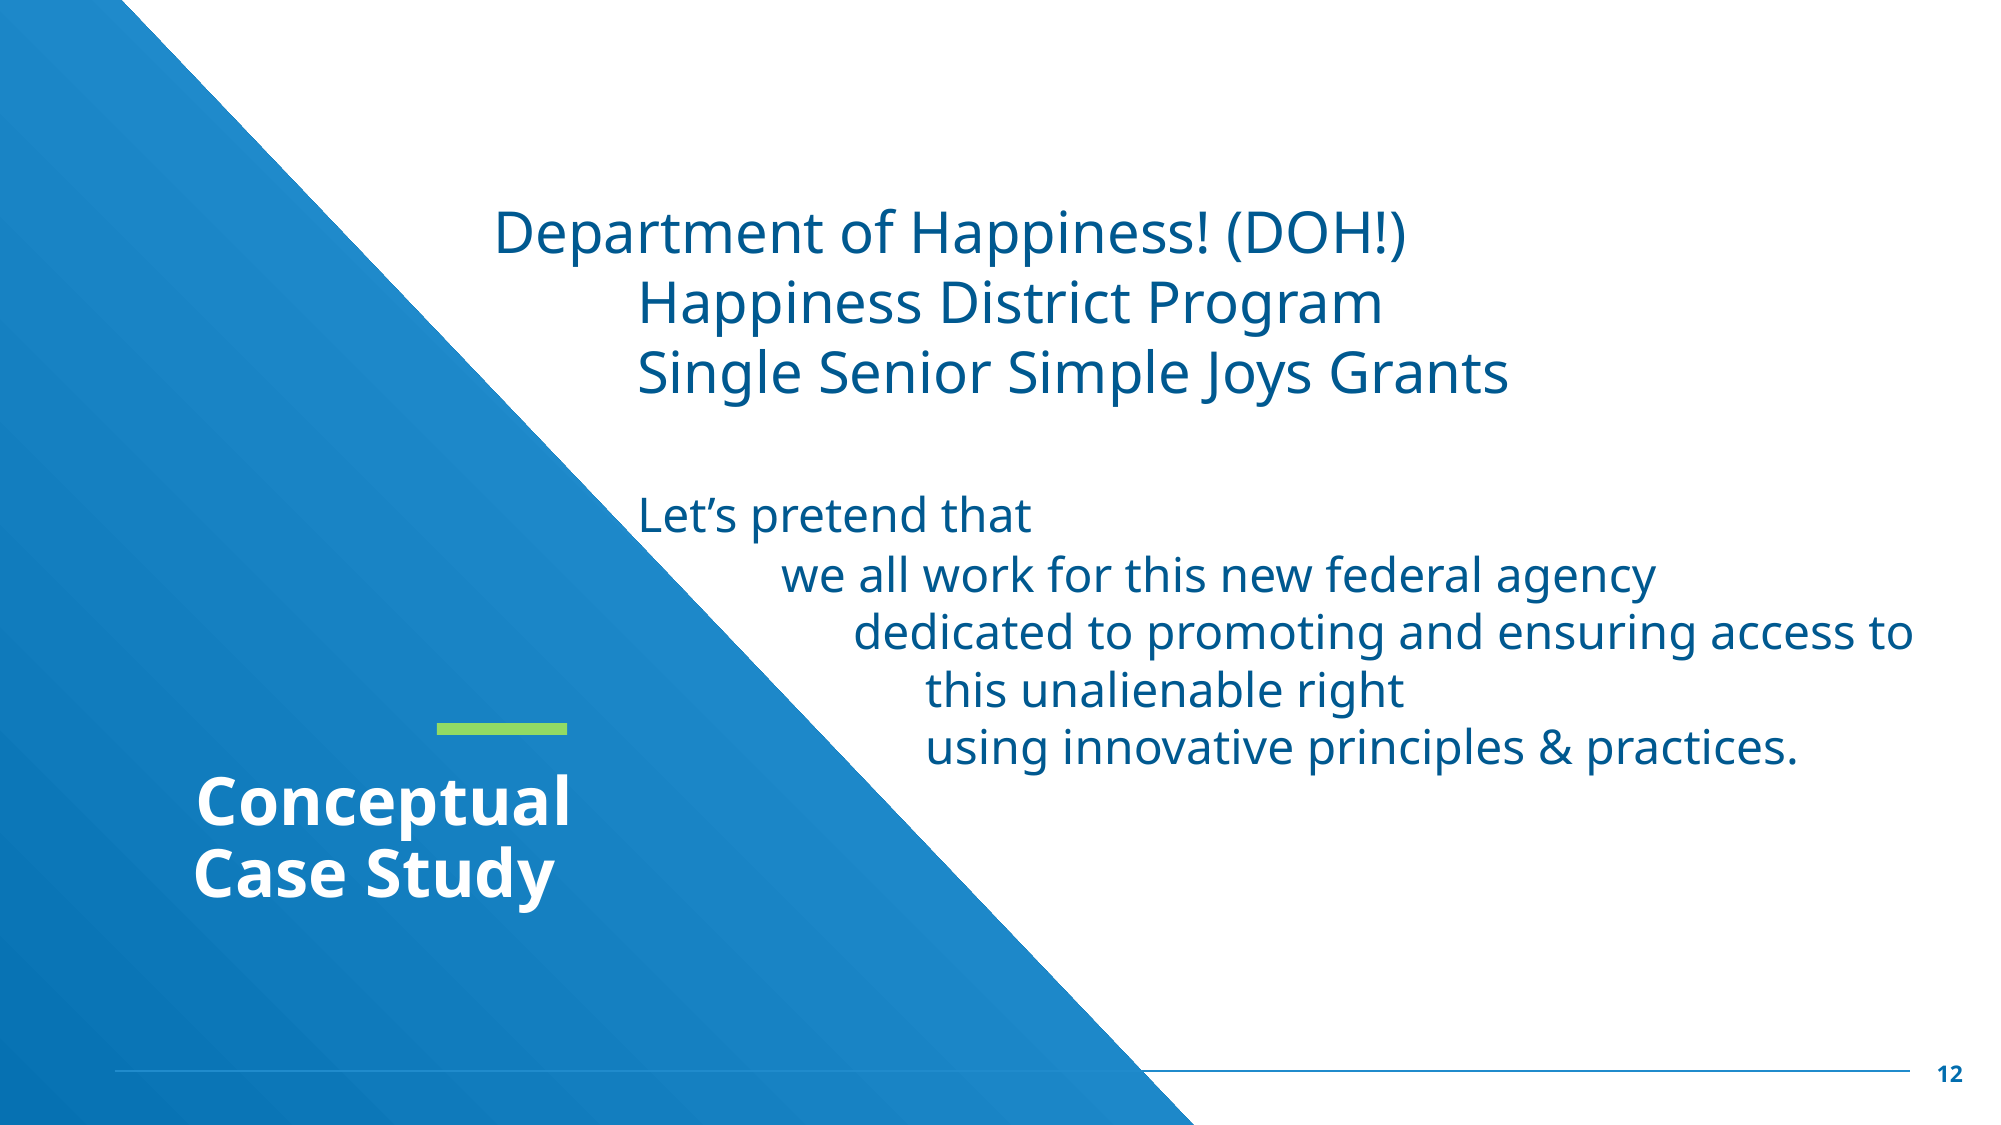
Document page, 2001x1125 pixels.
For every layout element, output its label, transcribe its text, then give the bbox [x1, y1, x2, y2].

title Conceptual Case Study [0, 760, 588, 946]
list Department of Happiness! (DOH!) Happiness District Program Single Senior Simple Joys Grants Let’s pretend that we all work for this new federal agency dedicated to promoting and ensuring access to this unalienable right using innovative principles & practices. [478, 188, 2000, 903]
